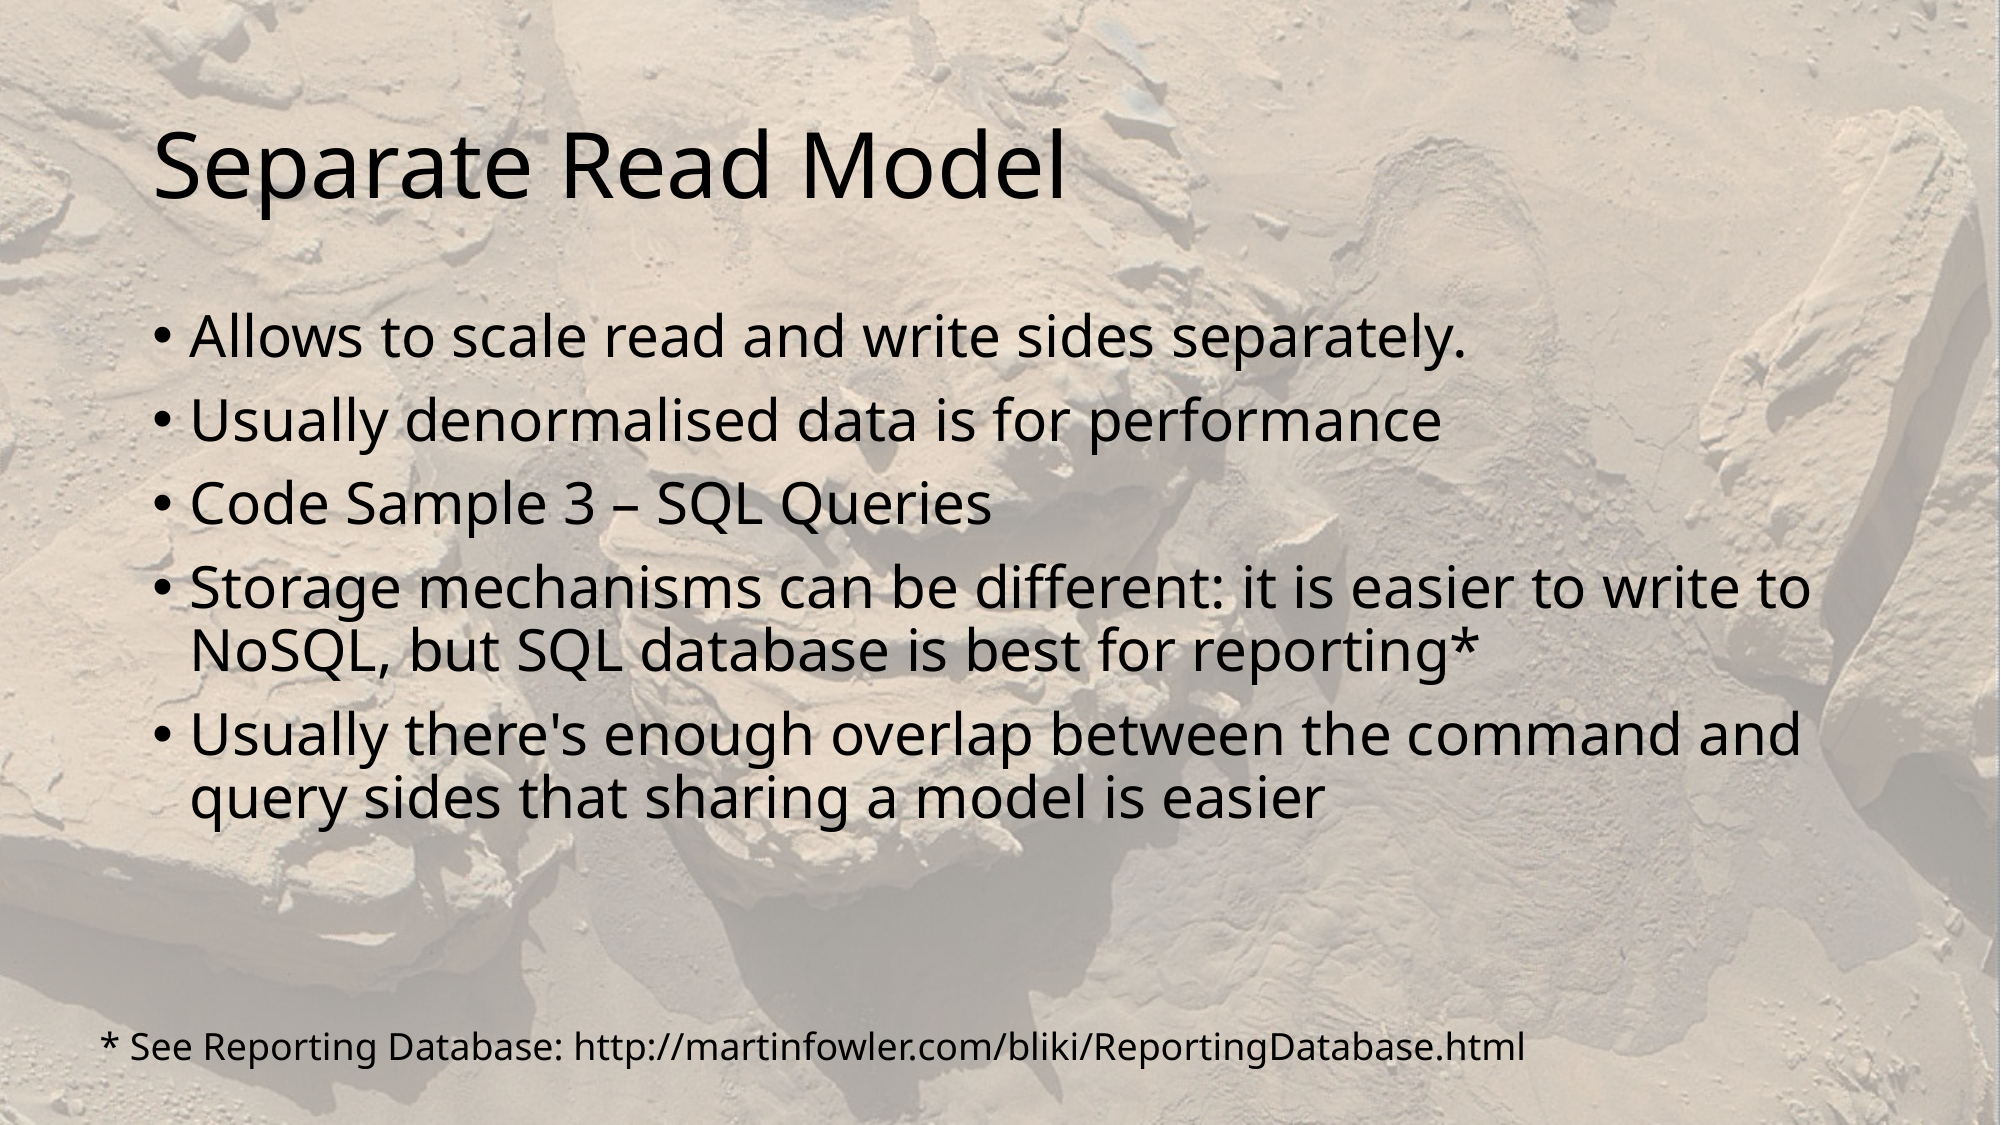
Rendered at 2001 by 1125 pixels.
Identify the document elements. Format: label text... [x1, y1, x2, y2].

list Allows to scale read and write sides separately. Usually denormalised data is for performance Code Sample 3 – SQL Queries Storage mechanisms can be different: it is easier to write to NoSQL, but SQL database is best for reporting* Usually there's enough overlap between the command and query sides that sharing a model is easier [137, 299, 1863, 980]
text_box * See Reporting Database: http://martinfowler.com/bliki/ReportingDatabase.html [84, 1015, 1668, 1076]
title Separate Read Model [137, 59, 1863, 278]
